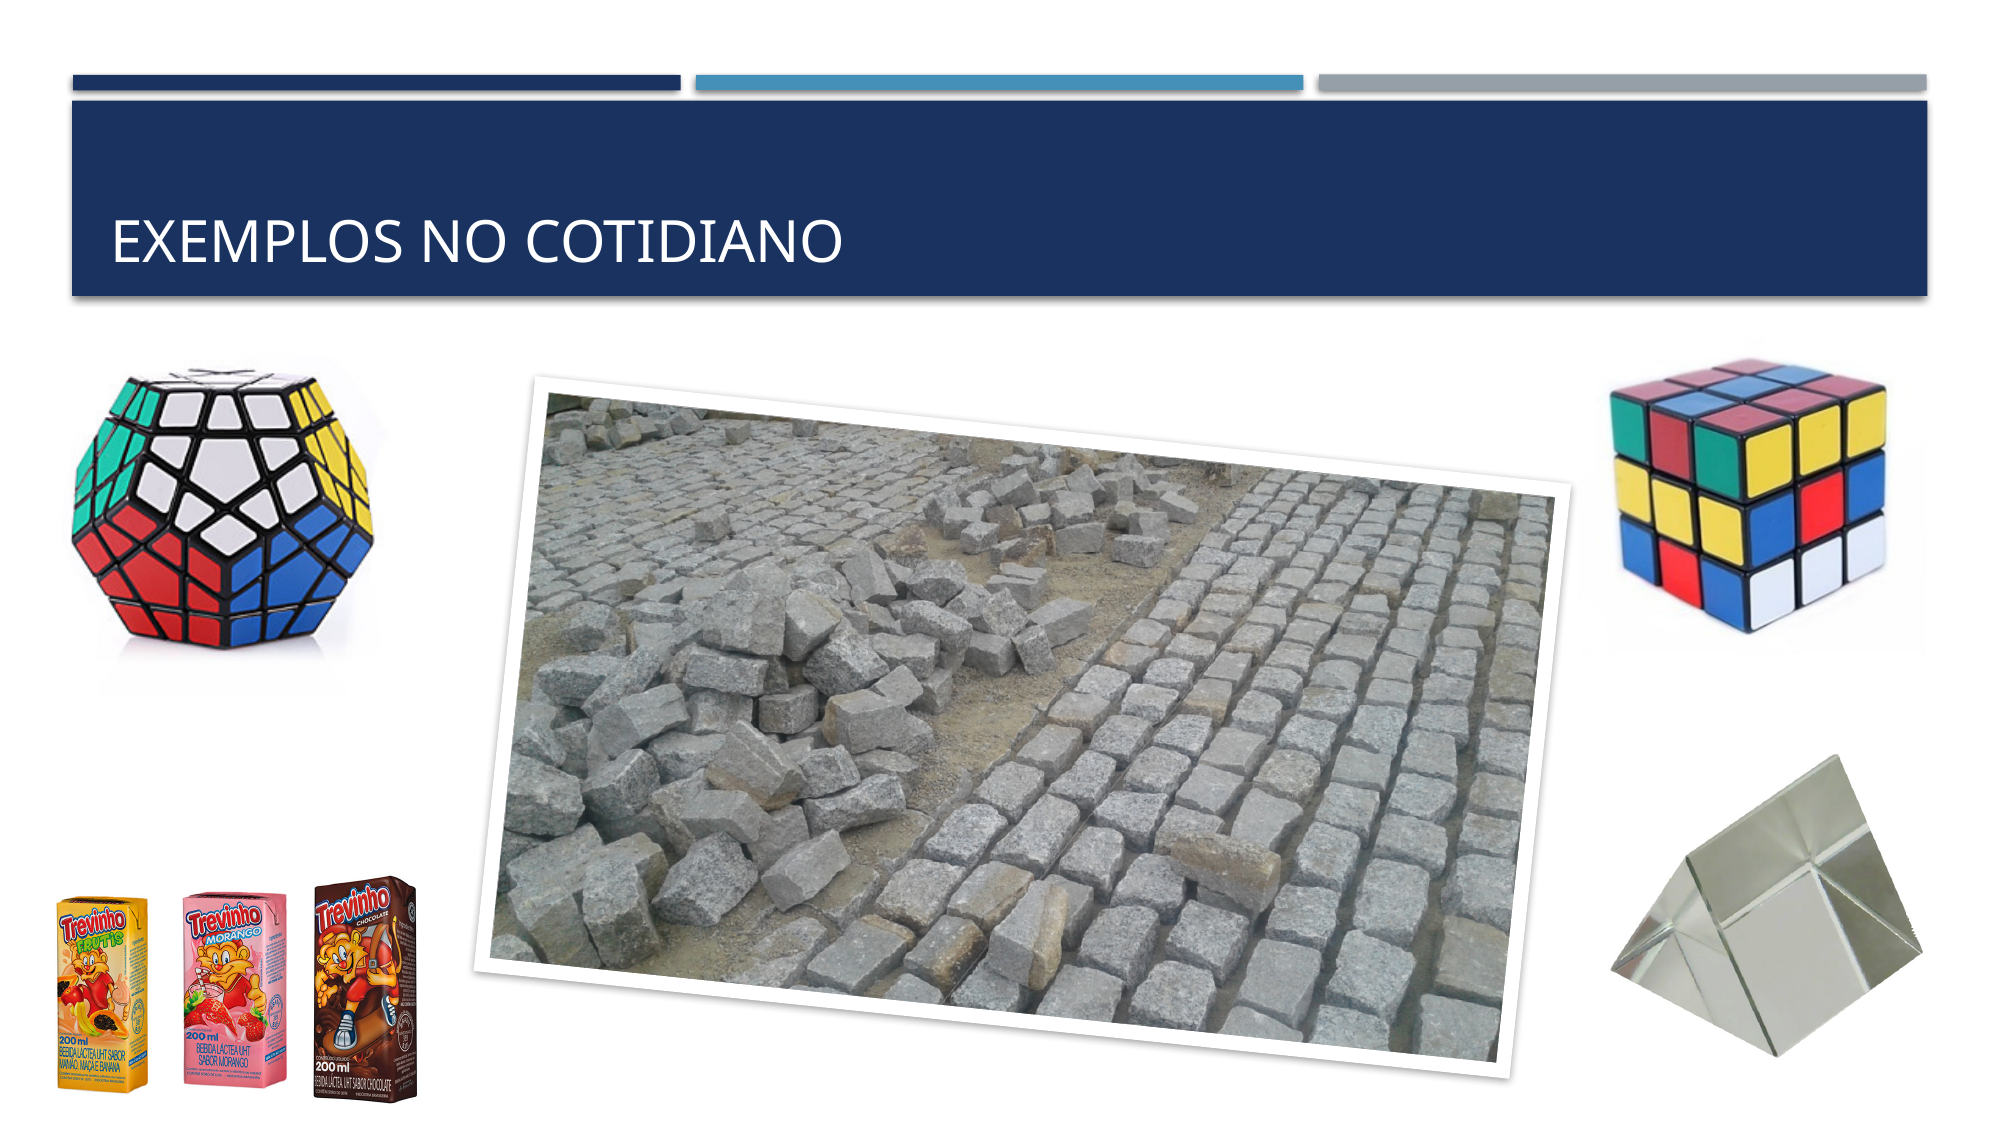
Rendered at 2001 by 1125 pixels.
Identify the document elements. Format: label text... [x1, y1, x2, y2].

title Exemplos No cotidiano [95, 115, 1905, 282]
picture [1578, 321, 1926, 669]
picture [32, 321, 409, 698]
picture [1599, 708, 1941, 1109]
picture [32, 815, 446, 1125]
picture [491, 393, 1554, 1062]
